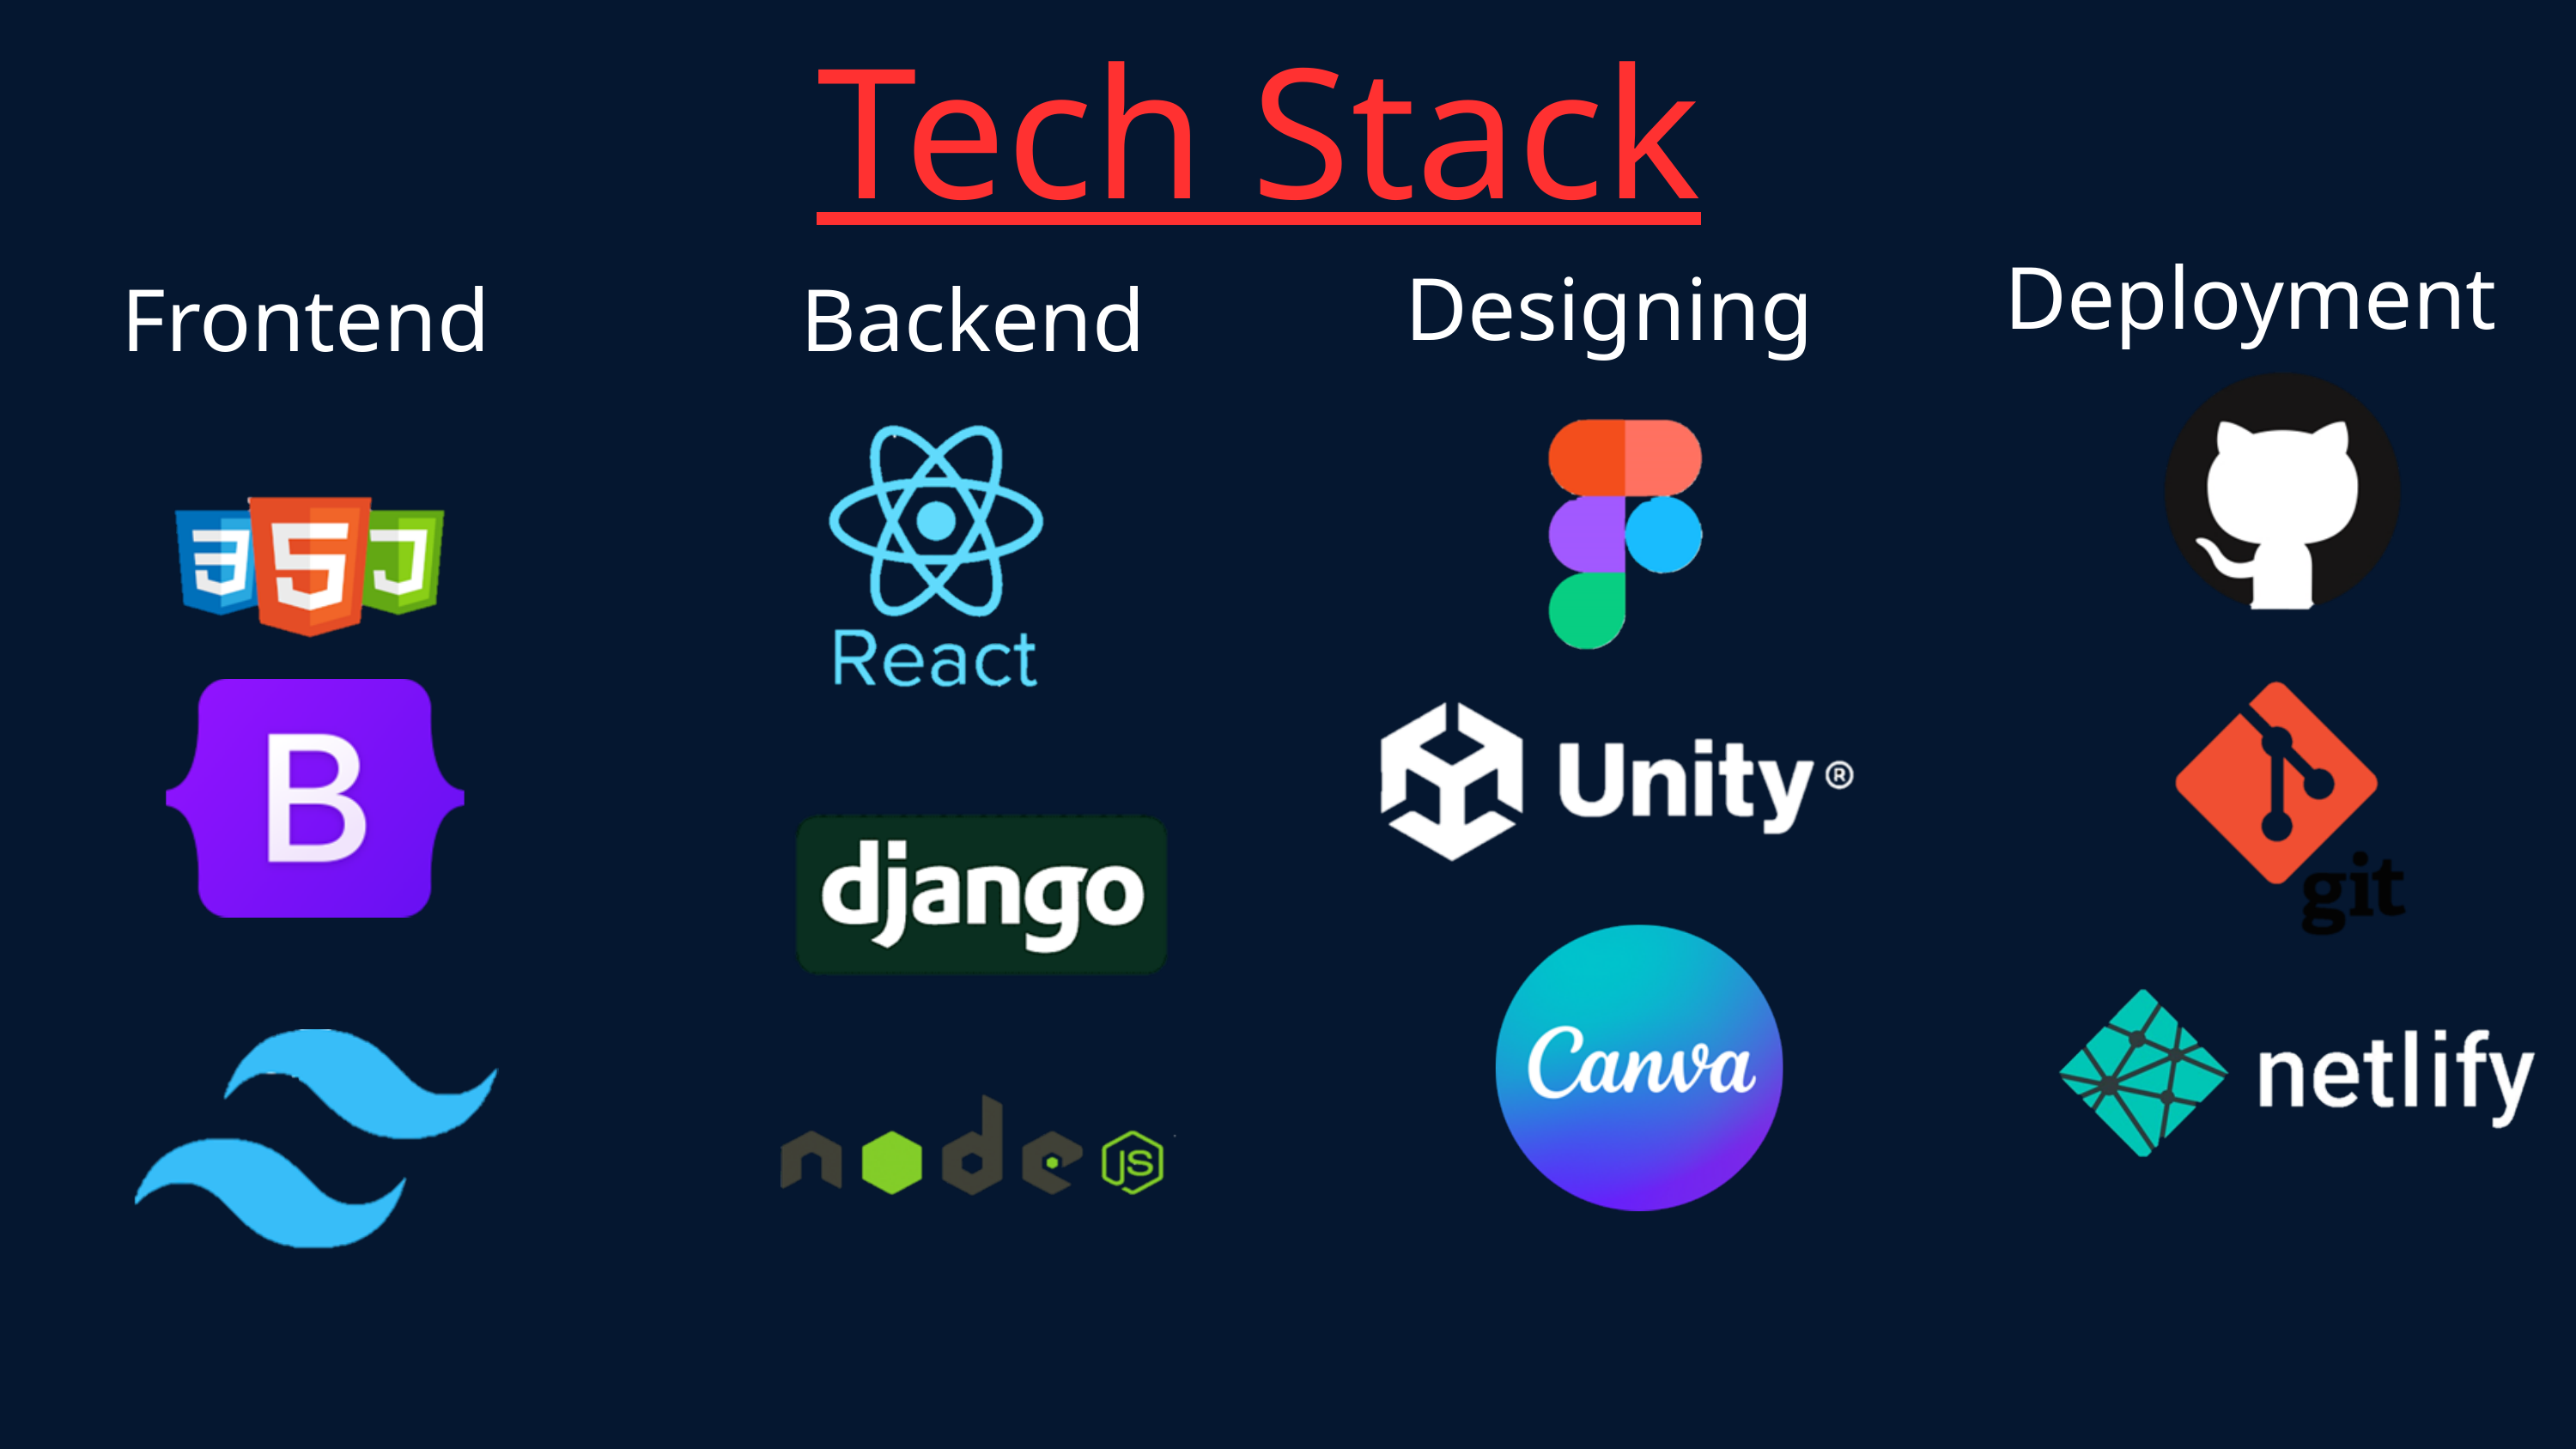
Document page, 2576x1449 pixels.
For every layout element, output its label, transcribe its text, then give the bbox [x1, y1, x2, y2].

text_box [166, 679, 465, 918]
text_box Designing [1394, 237, 1825, 358]
text_box [1307, 366, 1927, 1212]
text_box [137, 377, 483, 724]
text_box Deployment [1985, 226, 2517, 347]
text_box Tech Stack [781, 0, 1736, 235]
text_box [2020, 331, 2576, 1178]
text_box [131, 1029, 499, 1253]
text_box Frontend [114, 248, 497, 369]
text_box [742, 421, 1222, 1253]
text_box Backend [781, 248, 1164, 369]
